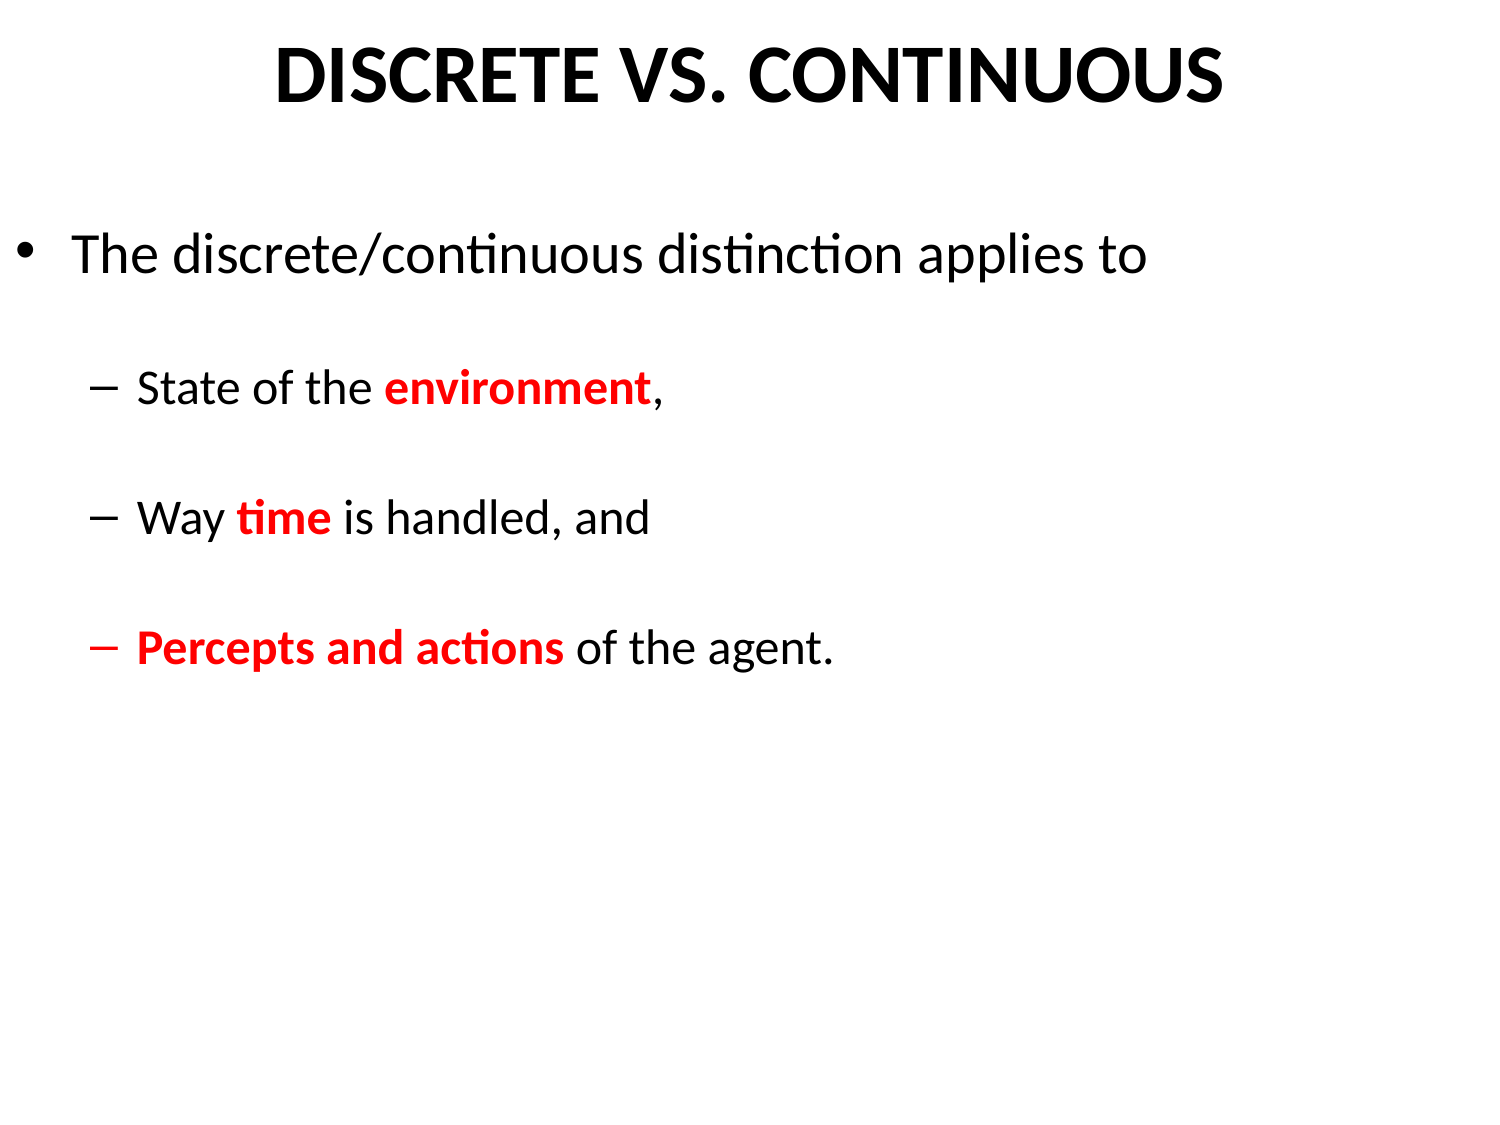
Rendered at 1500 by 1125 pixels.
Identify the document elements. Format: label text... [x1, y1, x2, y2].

list The discrete/continuous distinction applies to State of the environment, Way time is handled, and Percepts and actions of the agent. [0, 137, 1500, 1125]
title DISCRETE VS. CONTINUOUS [75, 0, 1425, 137]
